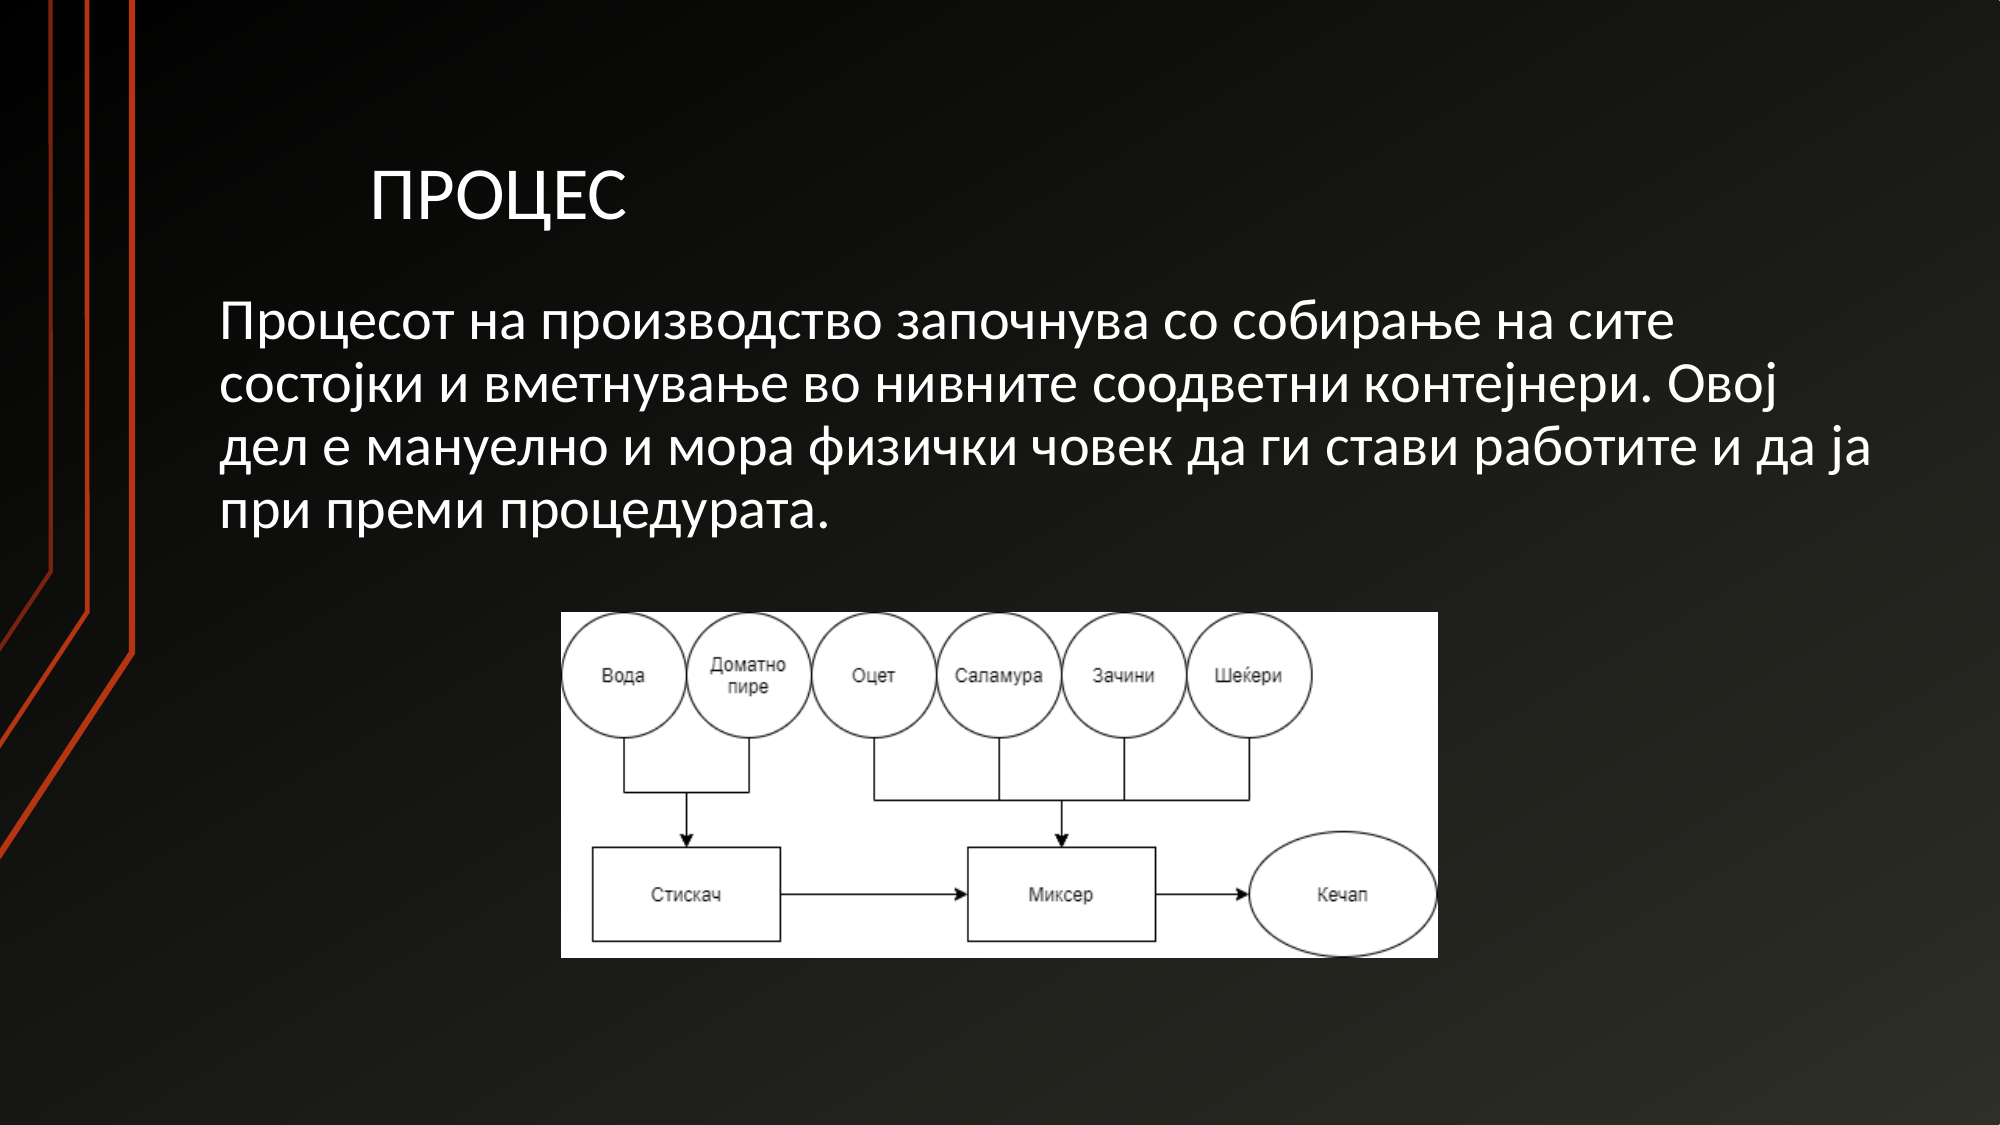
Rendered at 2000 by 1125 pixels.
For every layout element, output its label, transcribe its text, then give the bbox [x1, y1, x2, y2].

title ПРОЦЕС [199, 45, 1900, 246]
list Процесот на производство започнува со собирање на сите состојки и вметнување во нивните соодветни контејнери. Овој дел е мануелно и мора физички човек да ги стави работите и да ја при преми процедурата. [199, 279, 1900, 1012]
picture [561, 612, 1439, 959]
